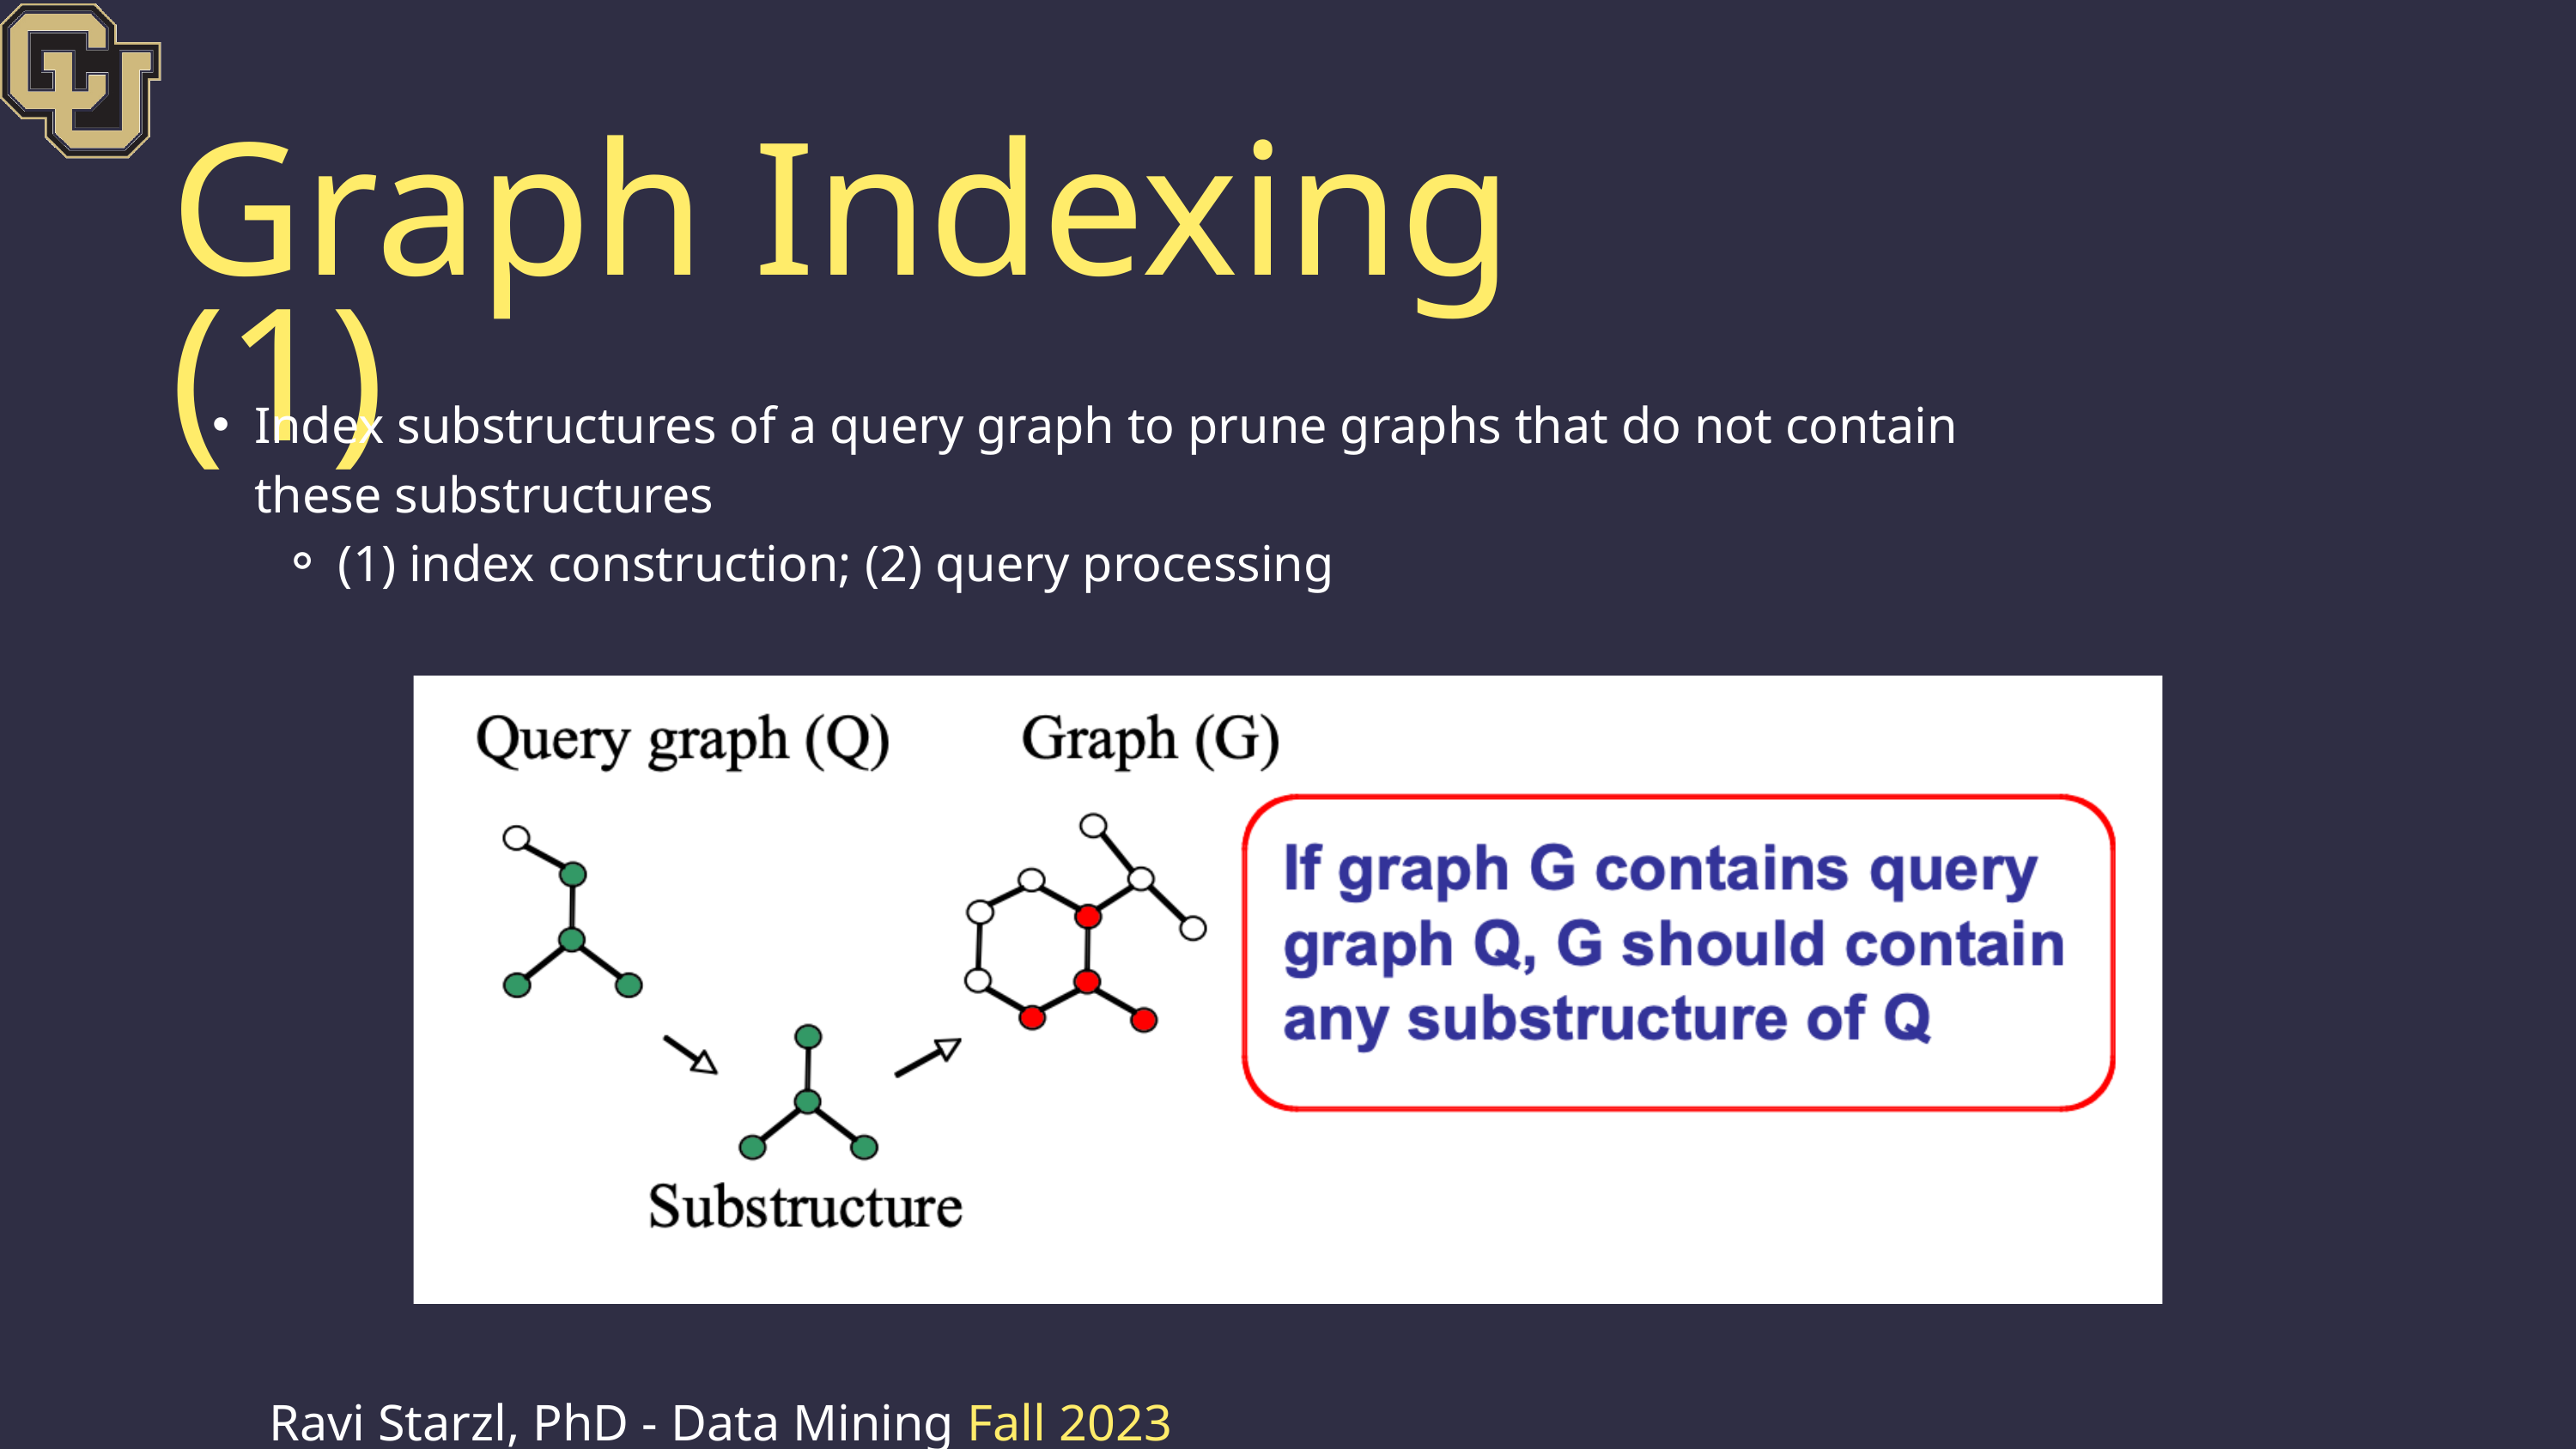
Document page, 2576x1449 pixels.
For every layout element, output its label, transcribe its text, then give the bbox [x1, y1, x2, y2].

text_box Graph Indexing (1) [170, 146, 1589, 384]
text_box [413, 676, 2163, 1304]
text_box Ravi Starzl, PhD - Data Mining Fall 2023 [248, 1381, 1193, 1449]
text_box Index substructures of a query graph to prune graphs that do not contain these substructures (1) index construction; (2) query processing [170, 384, 2026, 731]
text_box [0, 0, 171, 164]
